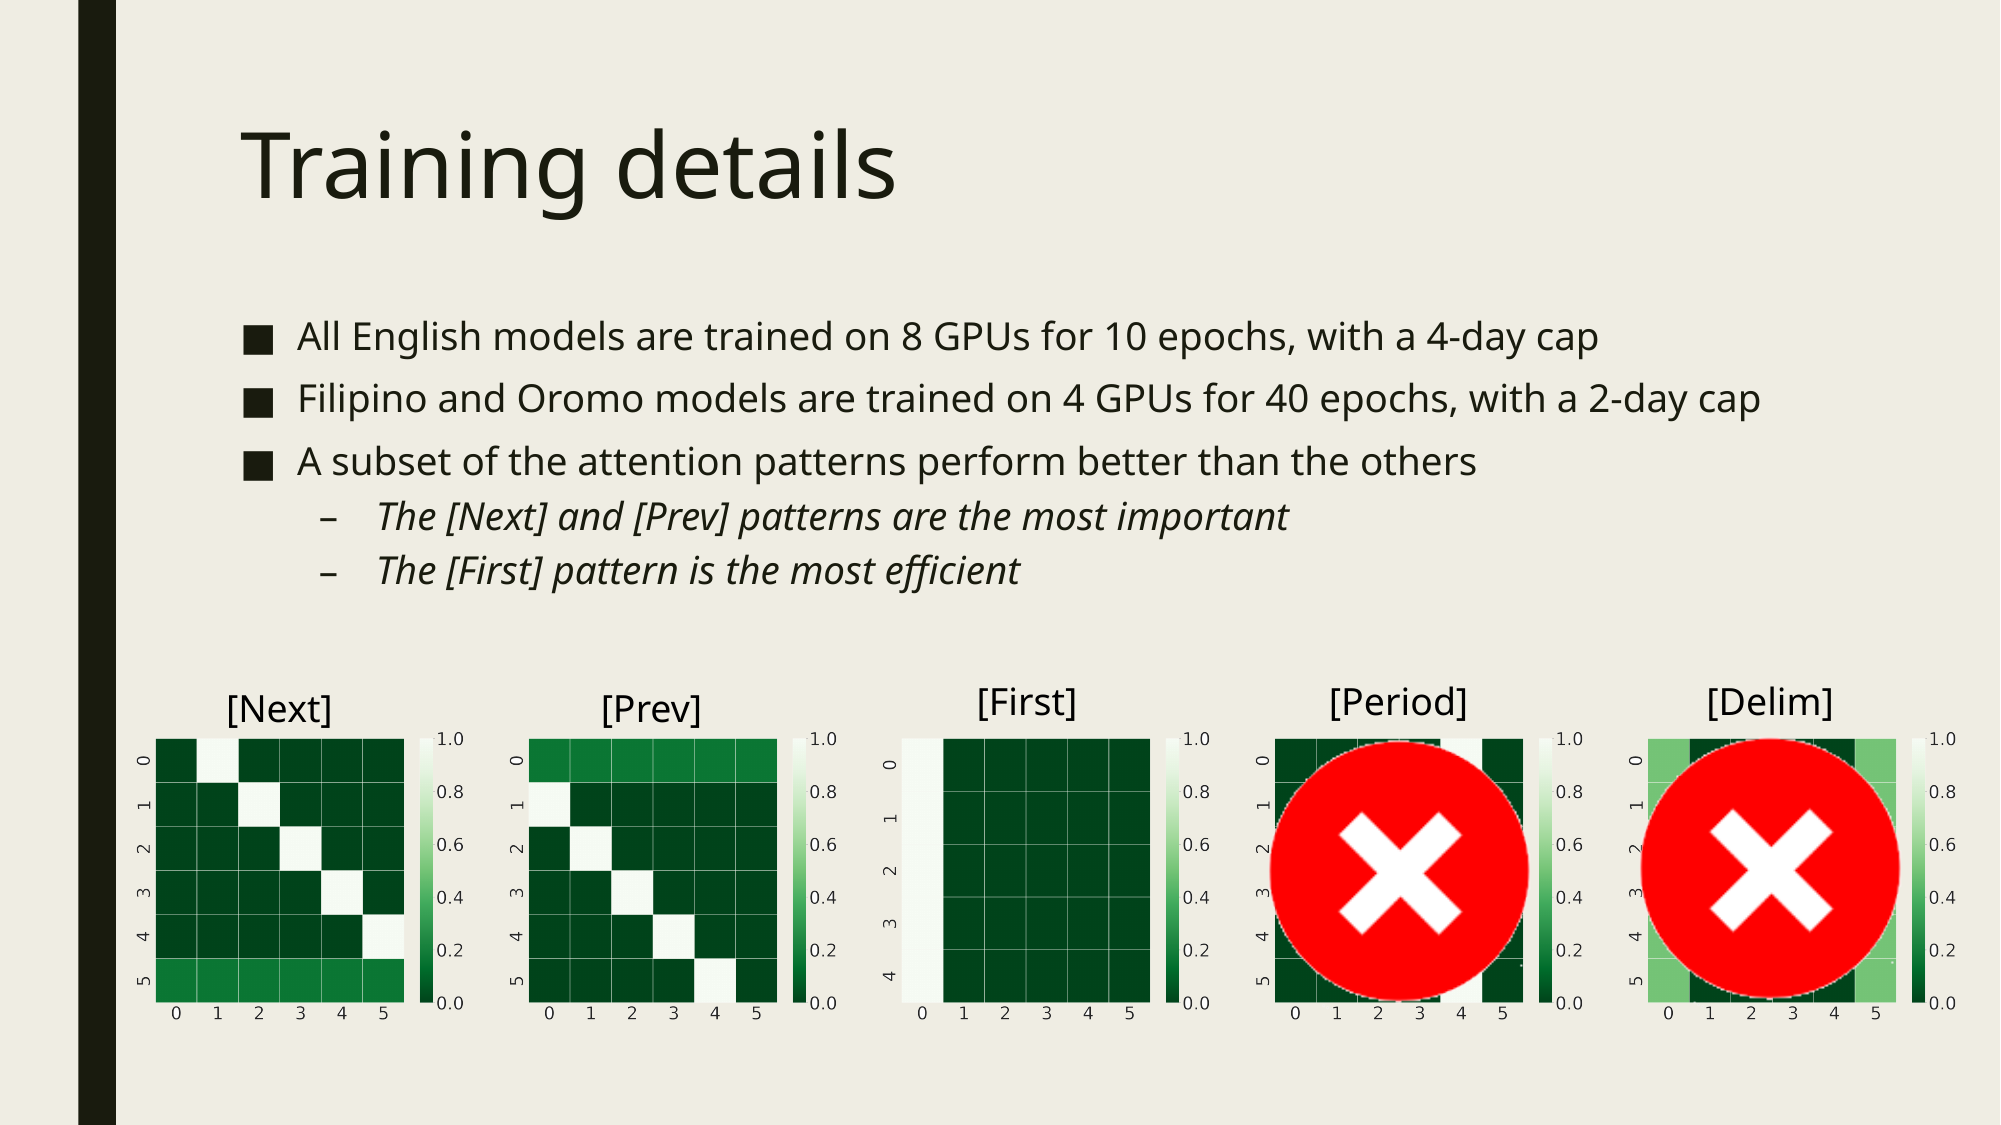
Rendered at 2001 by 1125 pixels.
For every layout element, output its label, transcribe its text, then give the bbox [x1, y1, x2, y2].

text_box [Period] [1314, 670, 1484, 730]
picture [128, 730, 1967, 1025]
text_box [First] [961, 670, 1093, 730]
text_box [Delim] [1691, 670, 1849, 730]
text_box [Prev] [586, 677, 718, 730]
list All English models are trained on 8 GPUs for 10 epochs, with a 4-day cap Filipino and Oromo models are trained on 4 GPUs for 40 epochs, with a 2-day cap A subset of the attention patterns perform better than the others The [Next] and [Prev] patterns are the most important The [First] pattern is the most efficient [225, 308, 1800, 636]
text_box [Next] [211, 677, 348, 730]
title Training details [225, 112, 1800, 308]
